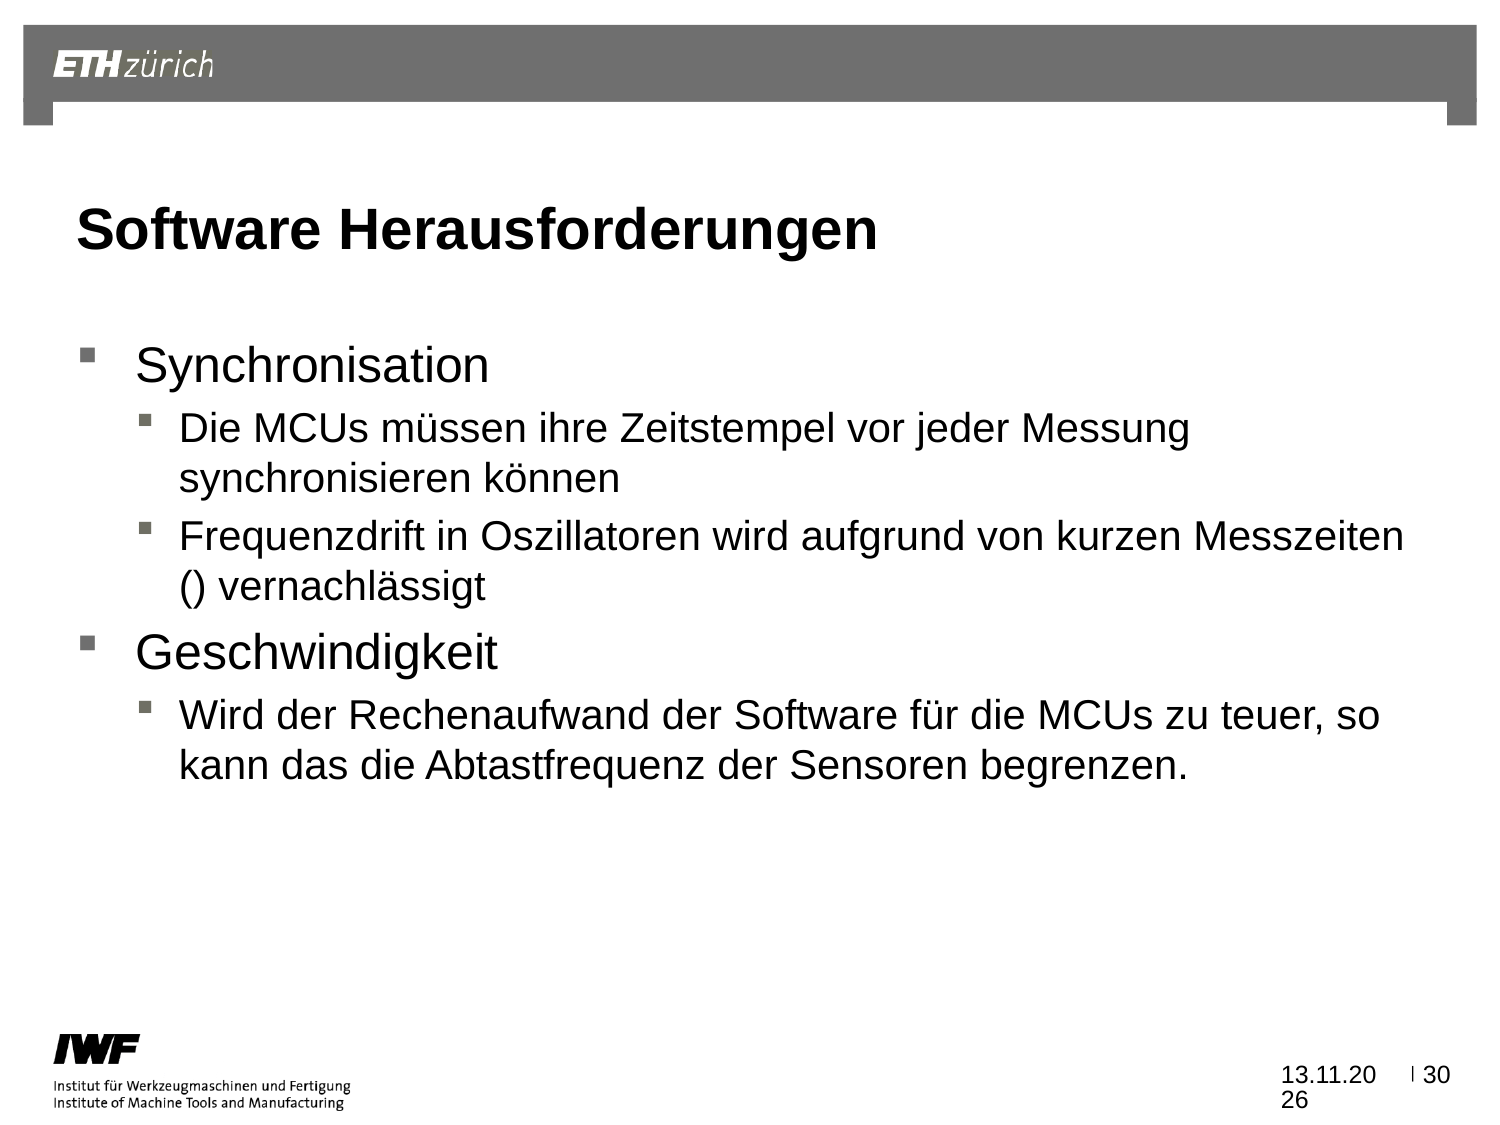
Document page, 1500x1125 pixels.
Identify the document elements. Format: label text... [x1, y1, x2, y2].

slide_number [1280, 1034, 1382, 1112]
title Software Herausforderungen [53, 101, 1447, 262]
picture [53, 1034, 352, 1111]
slide_number 30 [1415, 1034, 1459, 1112]
